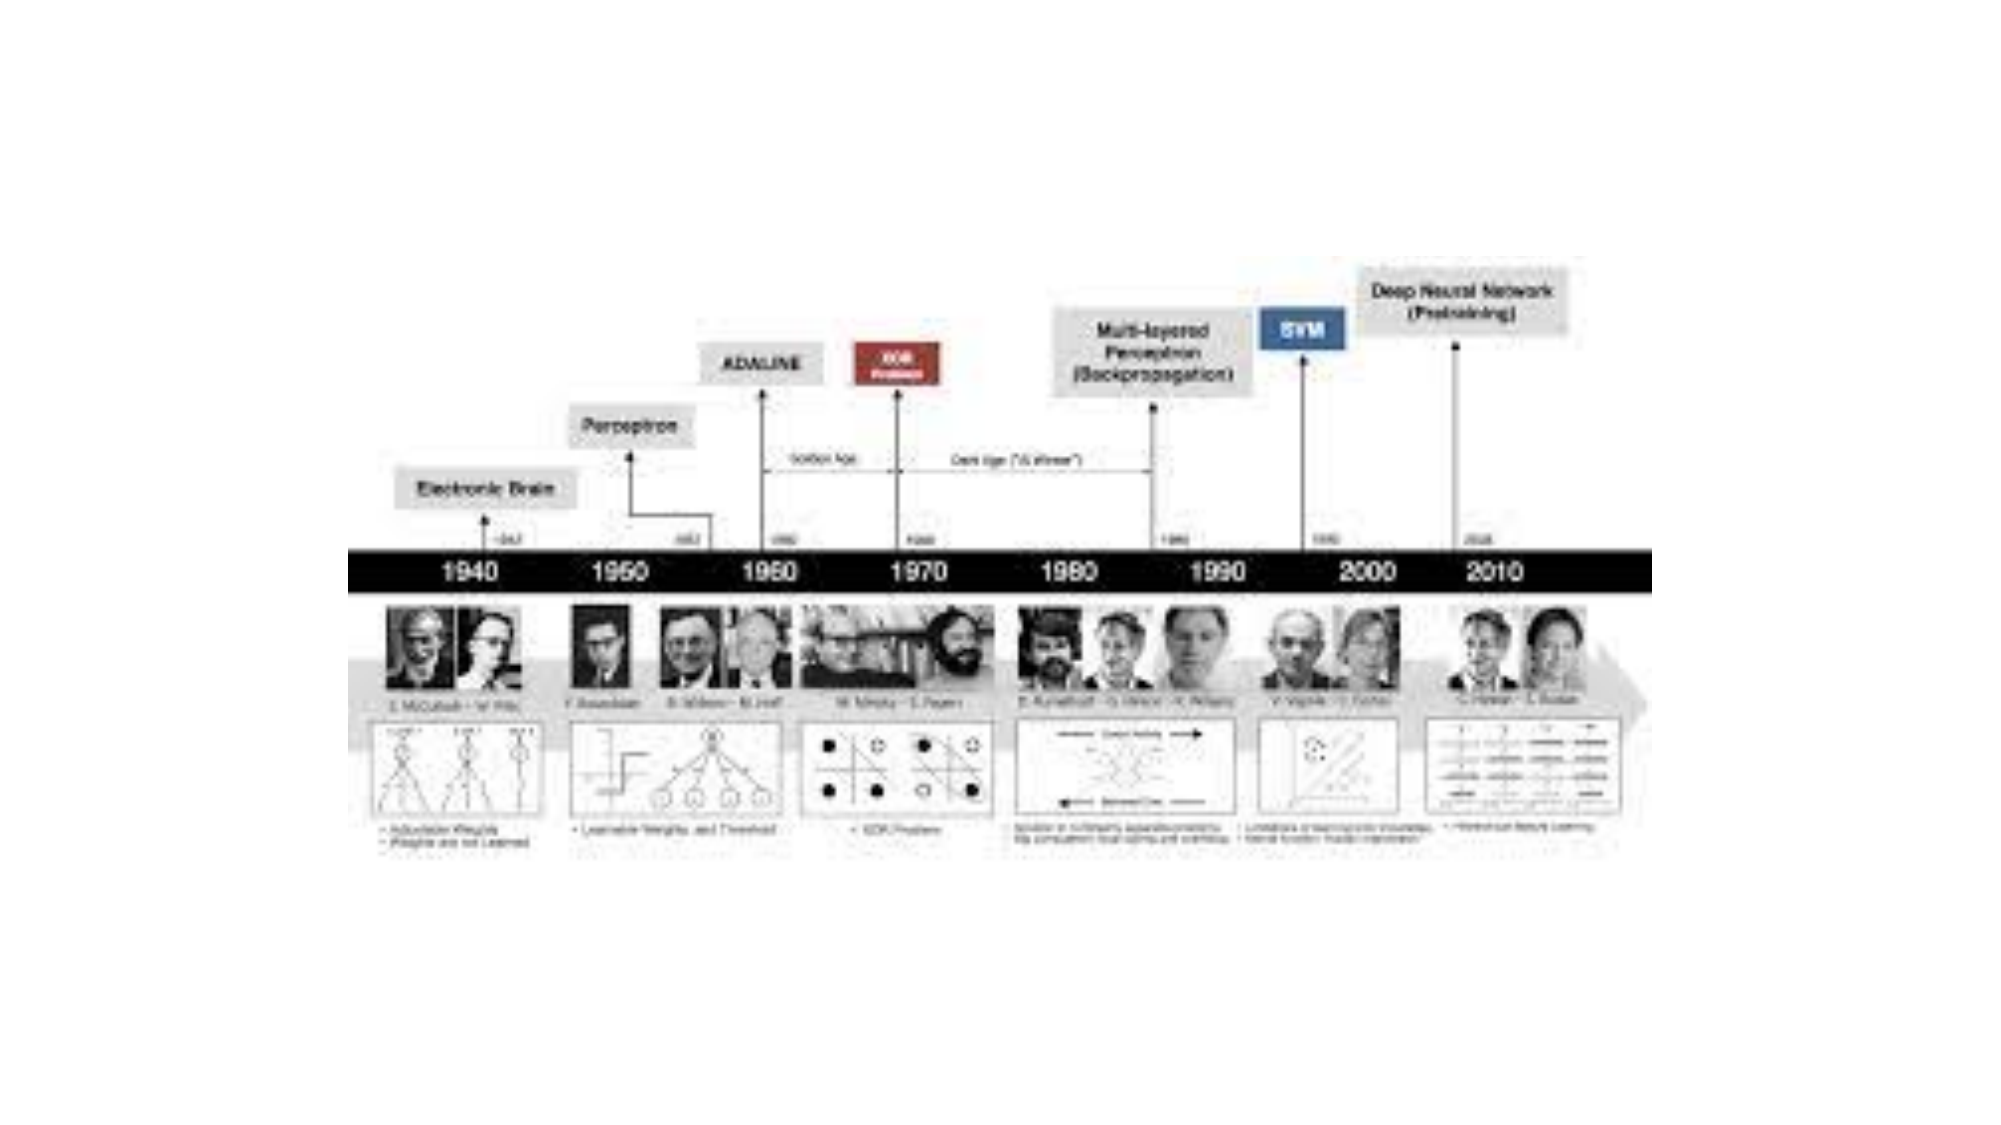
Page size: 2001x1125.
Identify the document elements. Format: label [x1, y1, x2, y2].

picture [348, 256, 1652, 869]
